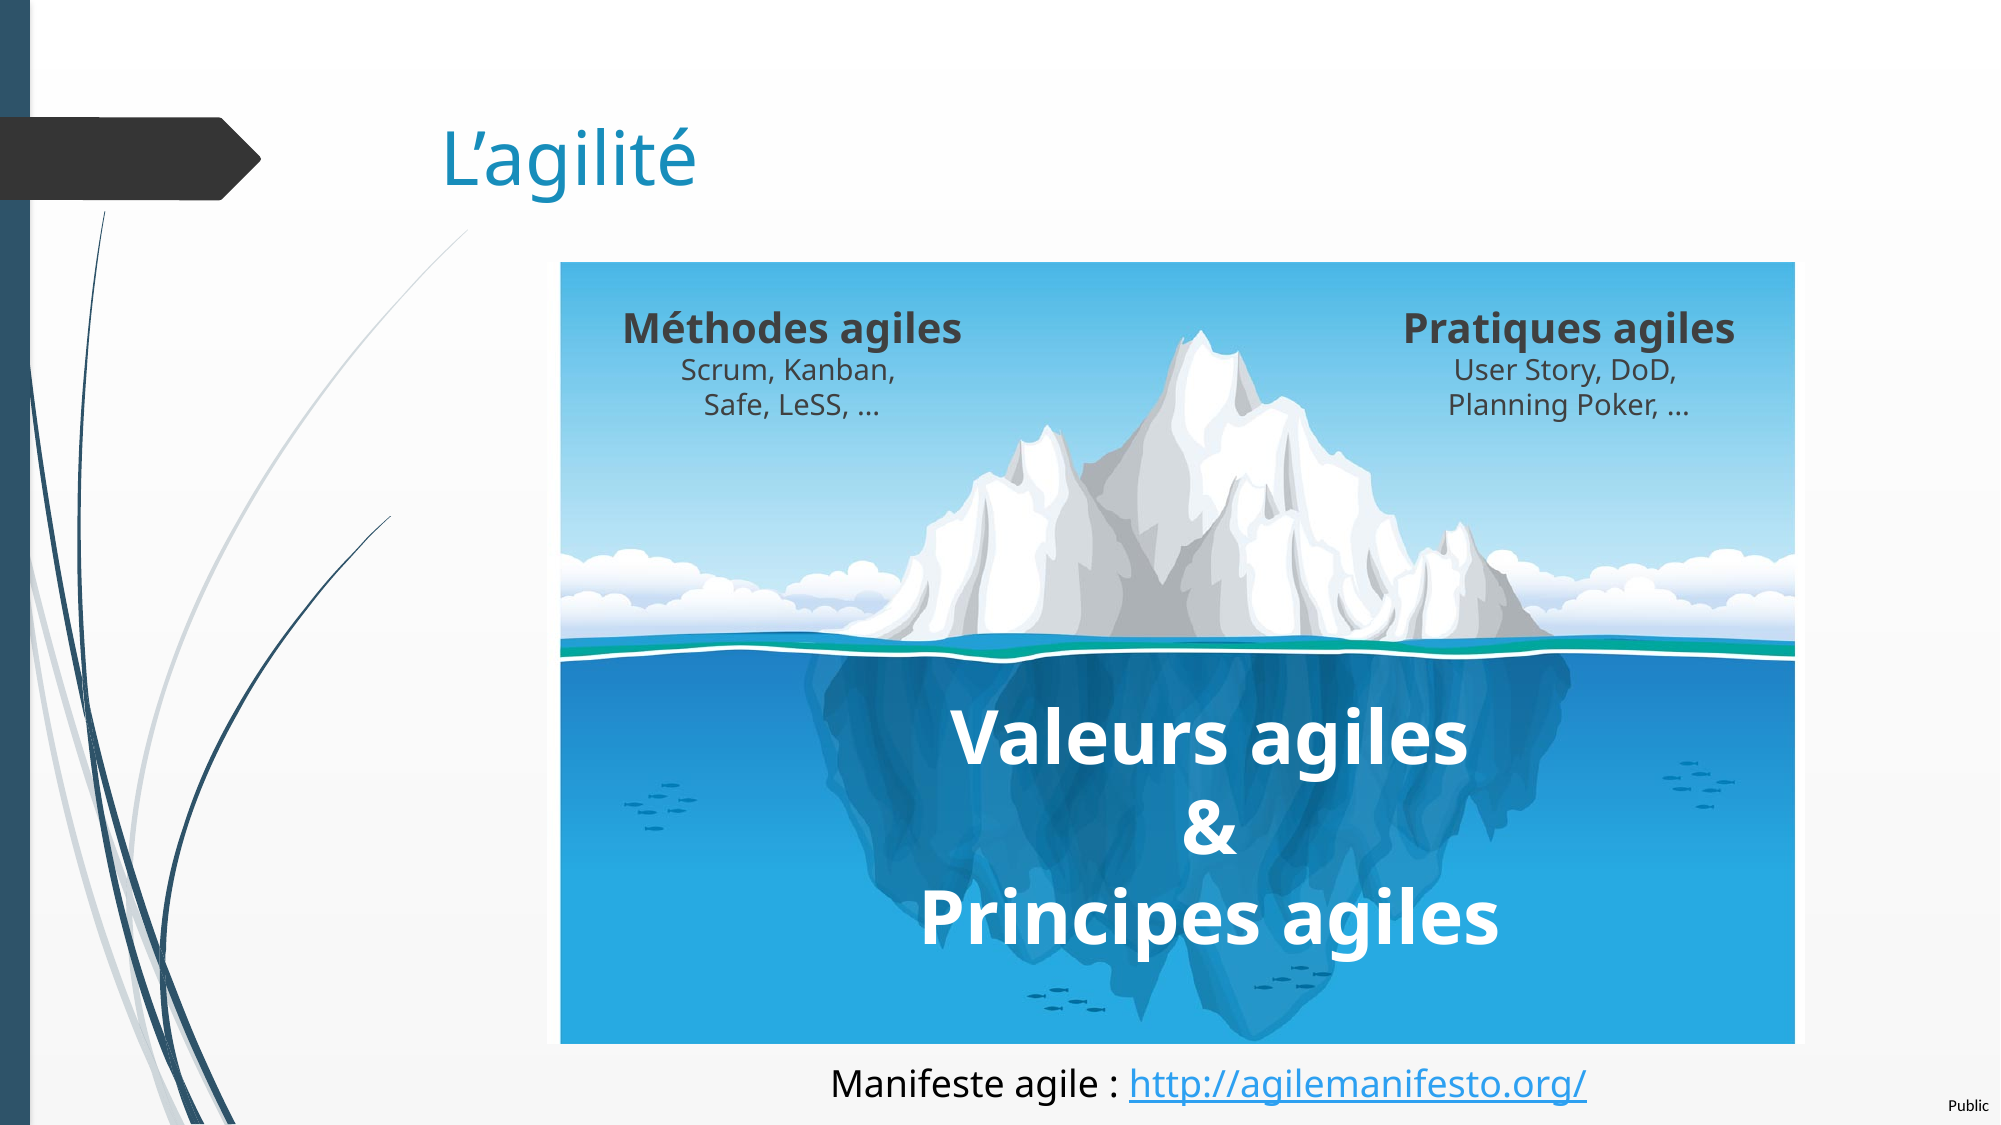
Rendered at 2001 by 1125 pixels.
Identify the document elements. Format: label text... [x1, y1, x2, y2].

text_box Manifeste agile : http://agilemanifesto.org/ [808, 1052, 1659, 1118]
title L’agilité [425, 102, 1888, 313]
picture [547, 262, 1805, 1044]
